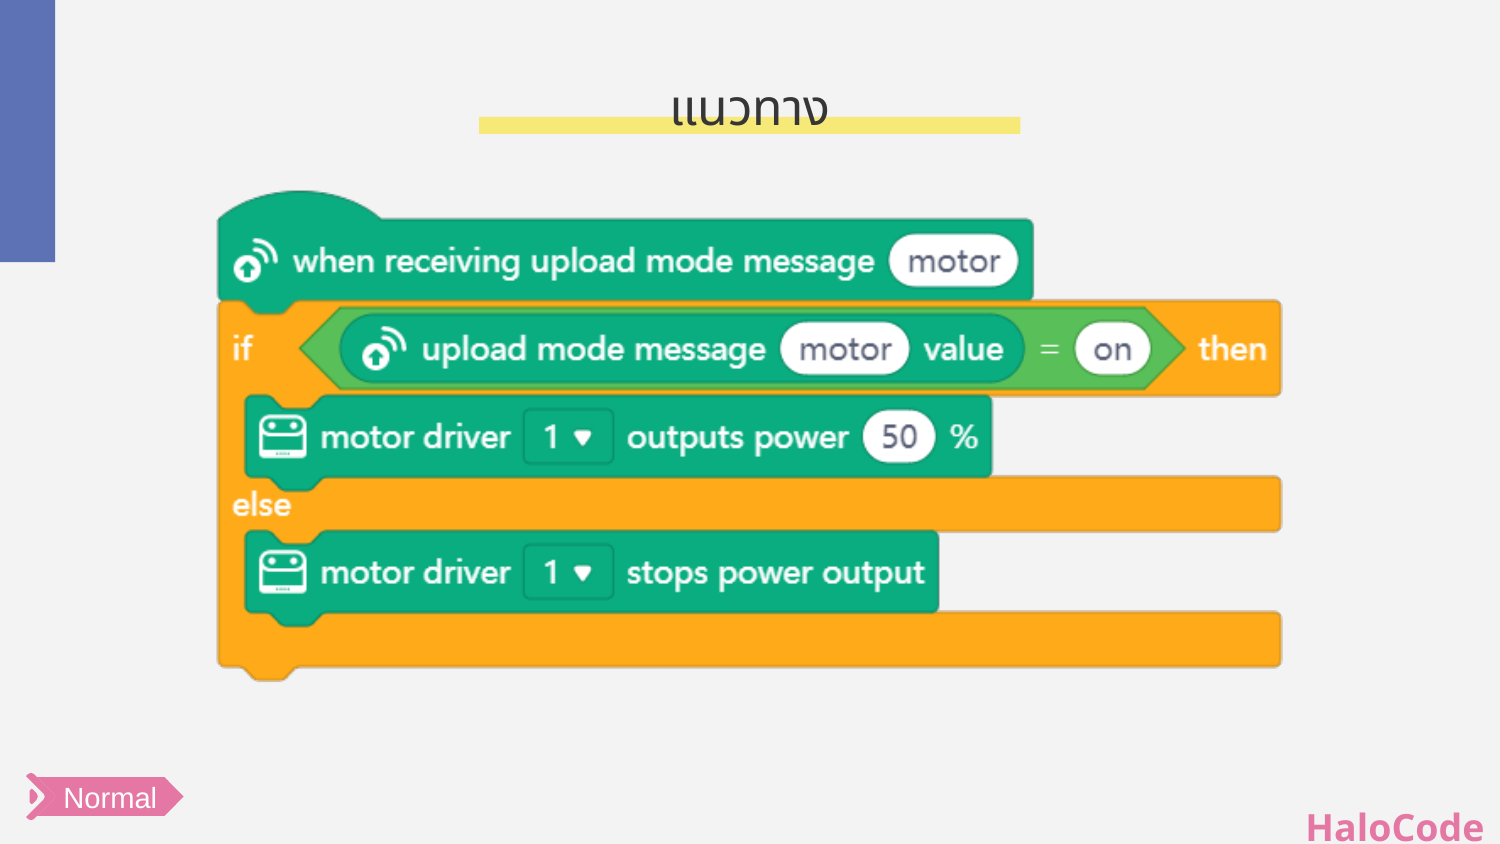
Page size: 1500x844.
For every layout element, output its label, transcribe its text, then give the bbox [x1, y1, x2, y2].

text_box HaloCode [539, 781, 1500, 844]
picture [202, 176, 1298, 699]
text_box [25, 772, 184, 821]
title แนวทาง [51, 60, 1449, 155]
